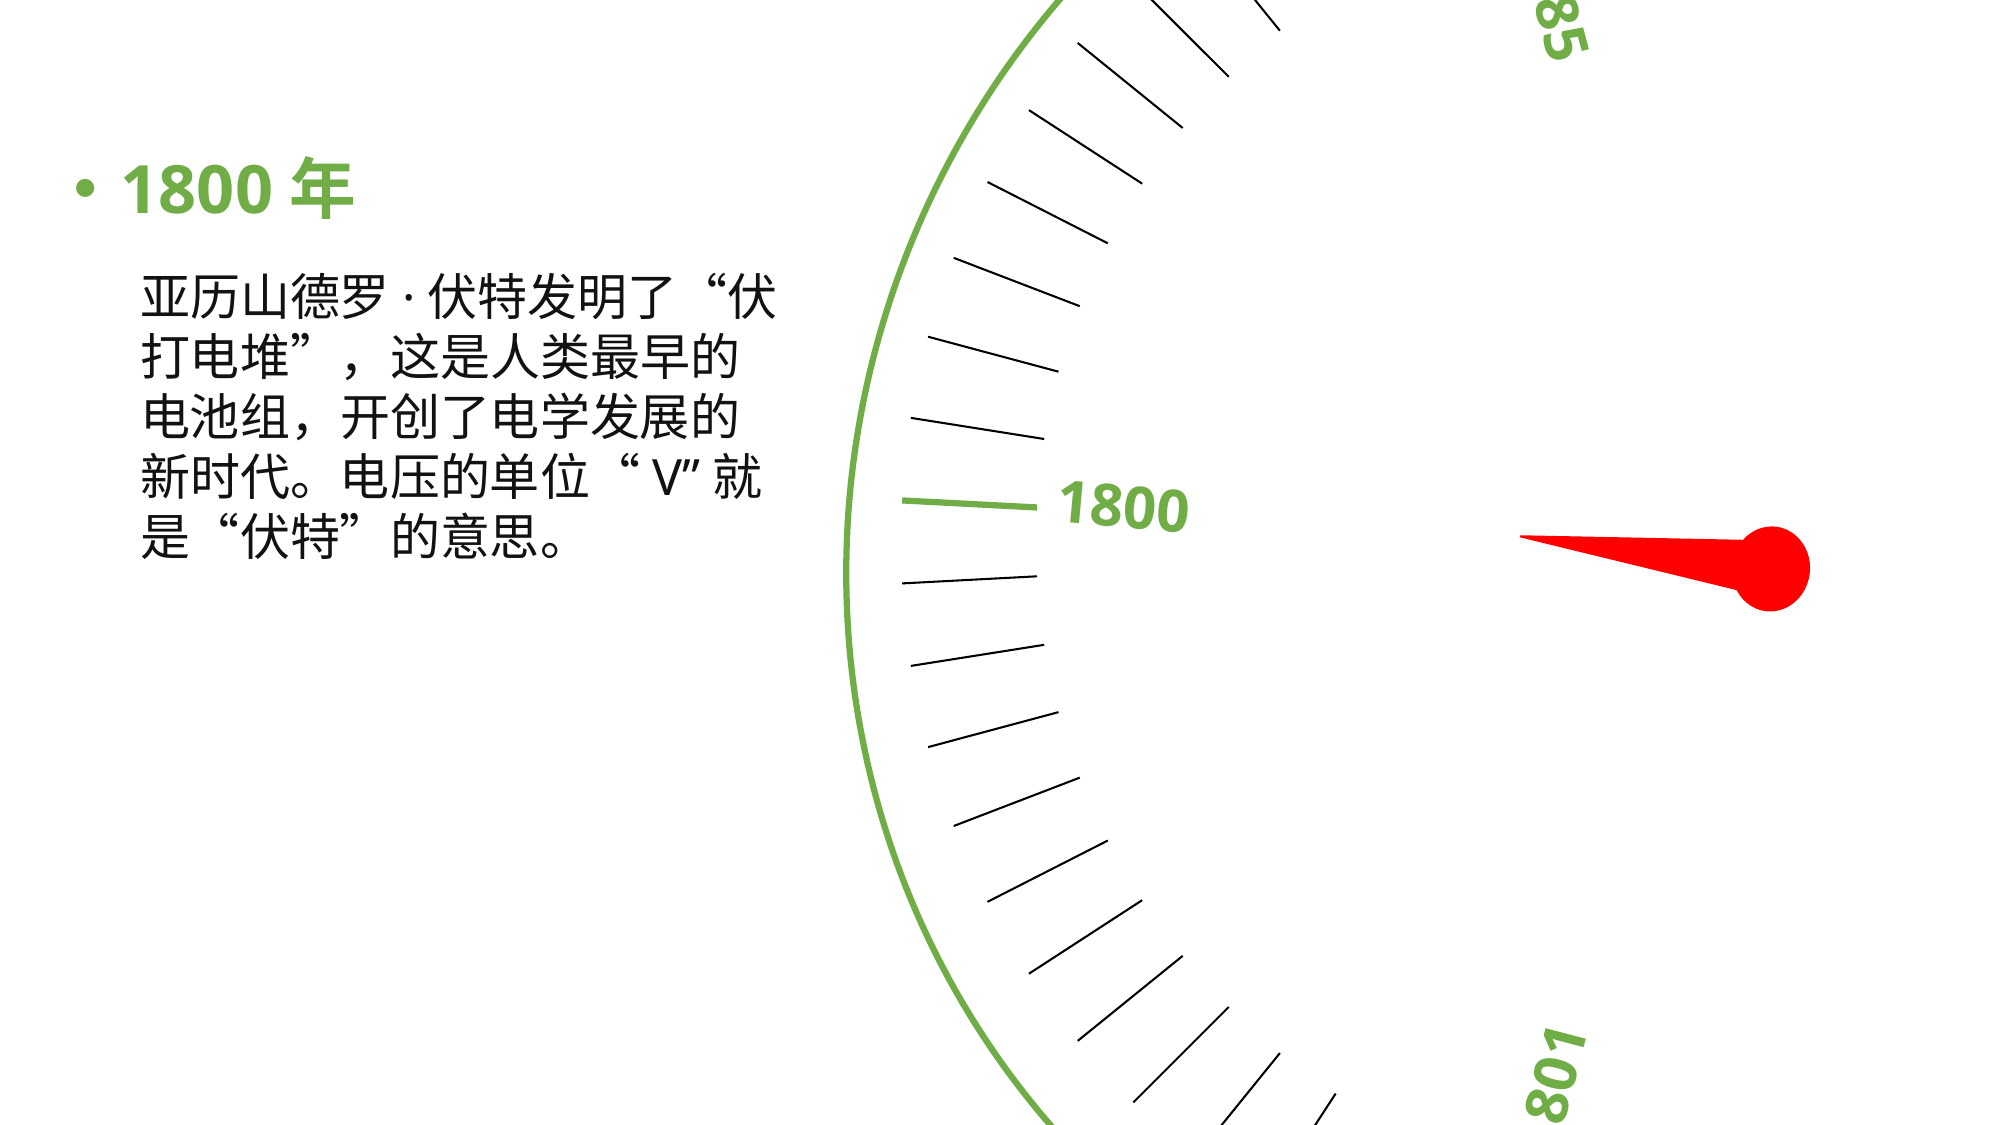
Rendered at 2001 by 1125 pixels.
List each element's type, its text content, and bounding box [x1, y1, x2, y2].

text_box 1800年 [58, 139, 754, 235]
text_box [853, 0, 2000, 1125]
text_box 亚历山德罗·伏特发明了“伏打电堆”，这是人类最早的电池组，开创了电学发展的新时代。电压的单位“V”就是“伏特”的意思。 [125, 257, 797, 573]
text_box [1518, 513, 1810, 597]
